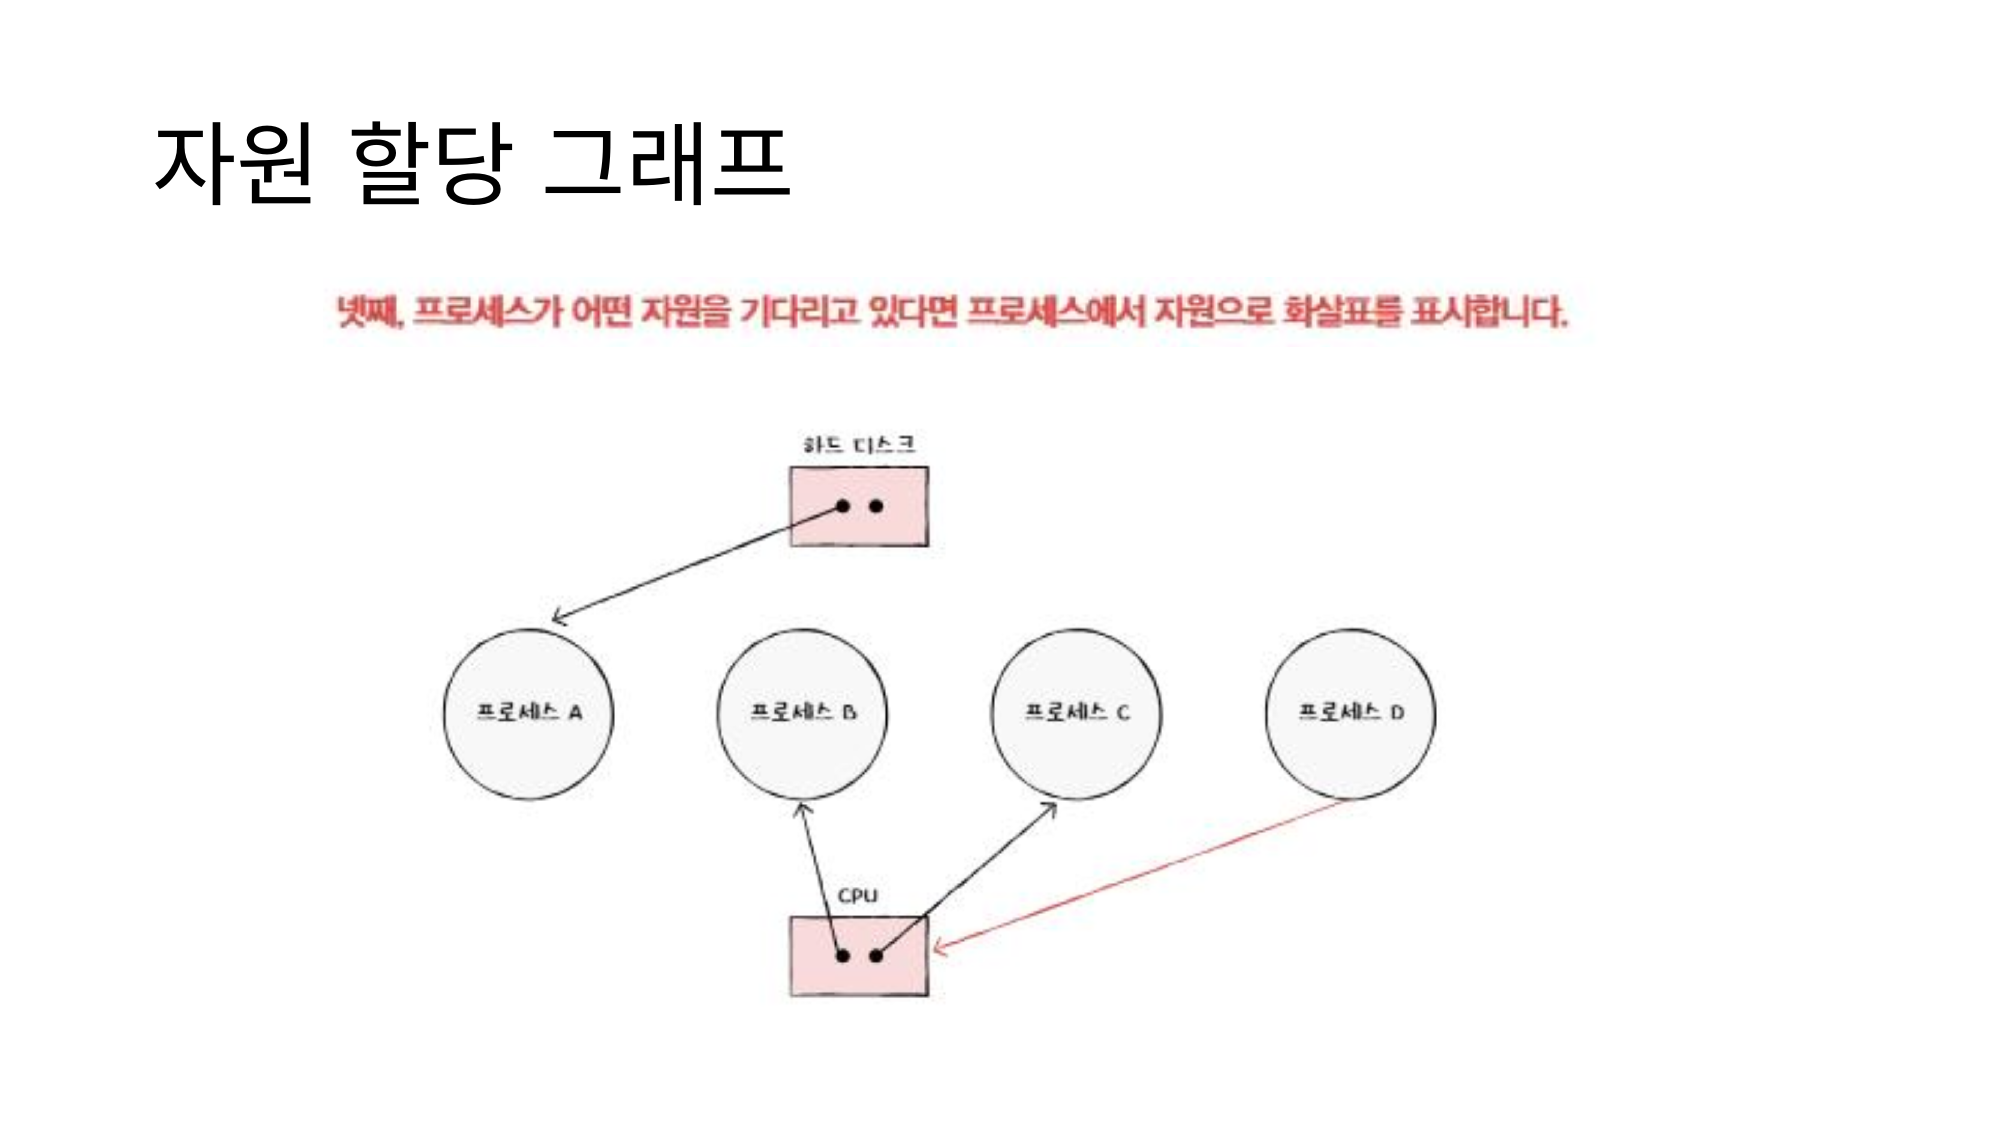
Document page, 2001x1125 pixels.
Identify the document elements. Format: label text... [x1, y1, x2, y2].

picture [424, 386, 1498, 1041]
title 자원 할당 그래프 [137, 59, 1863, 278]
picture [322, 276, 1599, 348]
